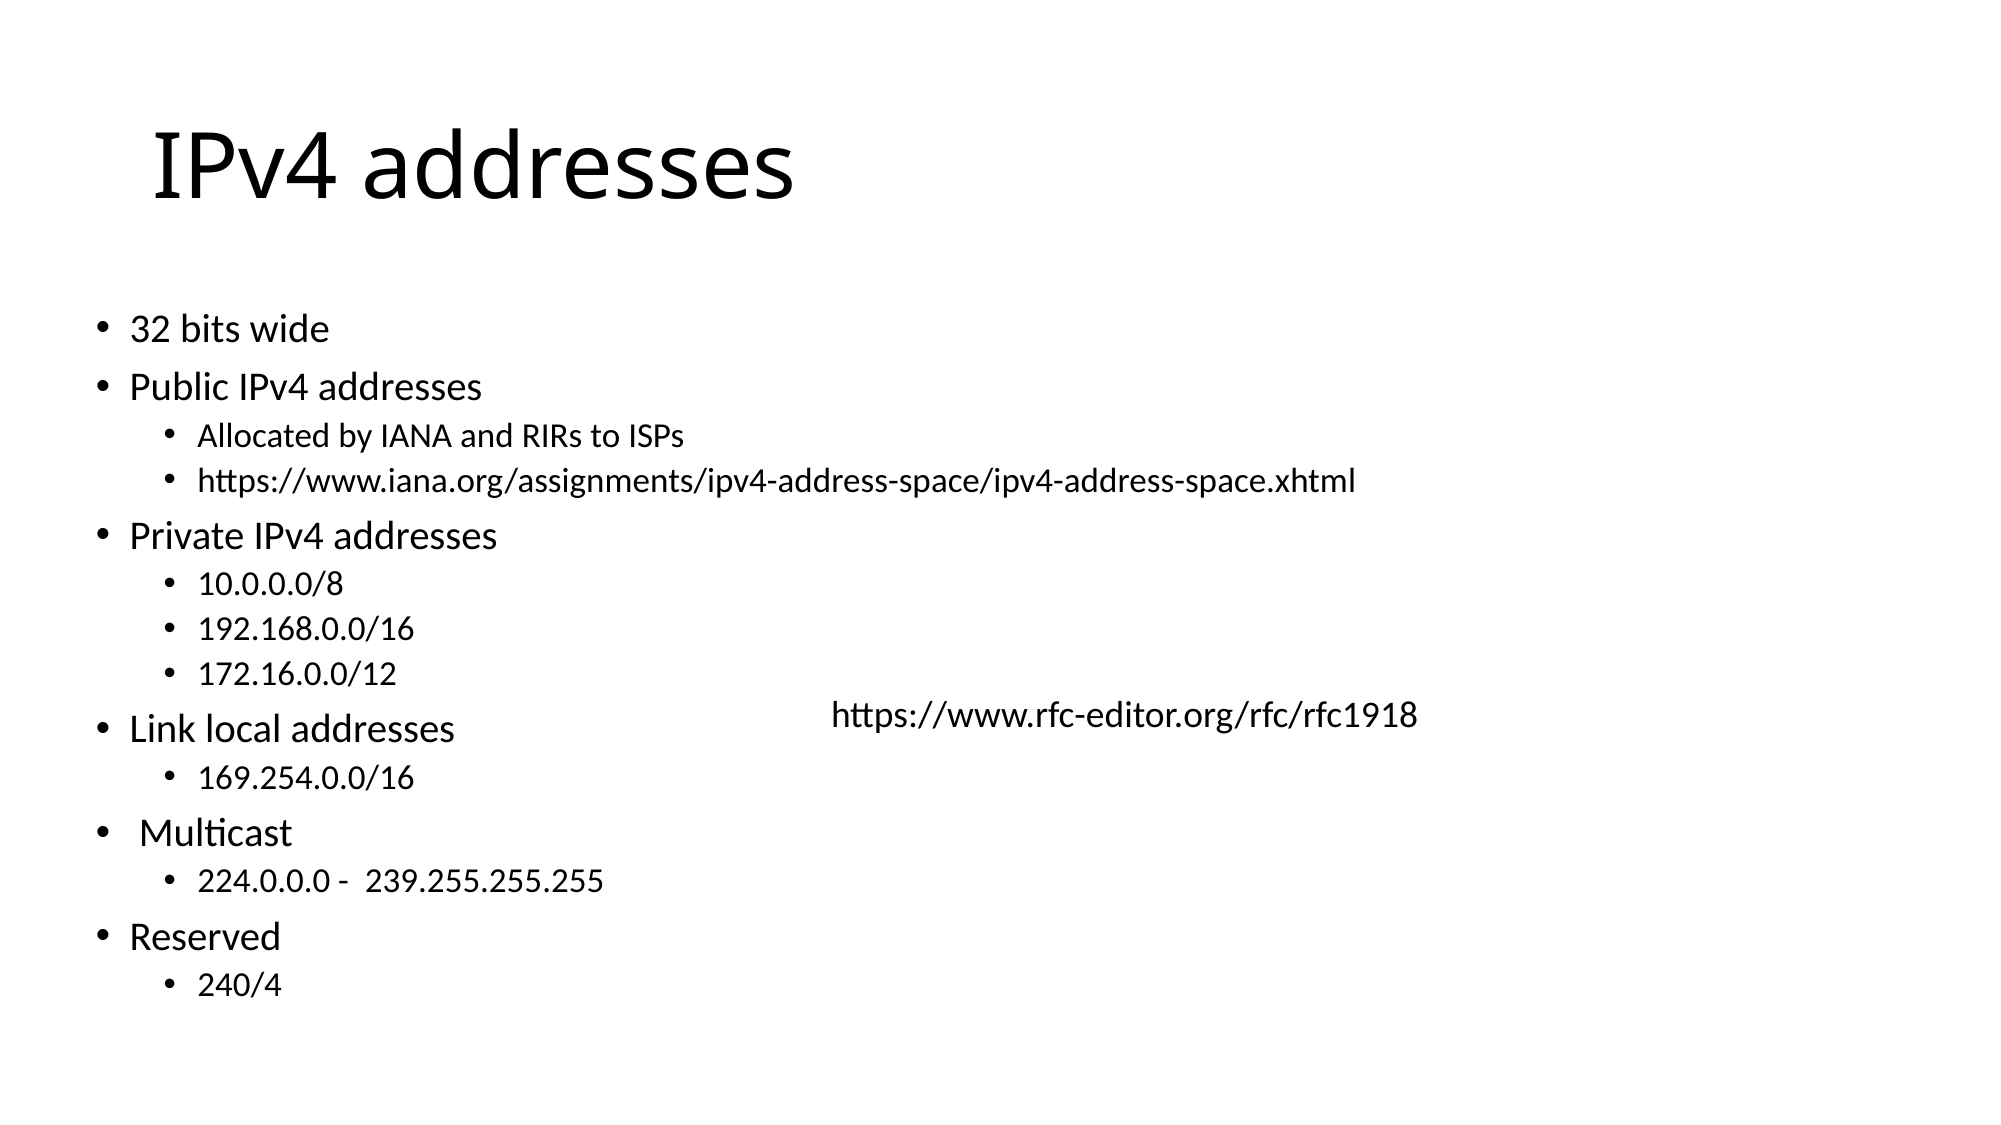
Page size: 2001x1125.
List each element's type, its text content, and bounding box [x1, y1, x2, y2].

title IPv4 addresses [137, 59, 1863, 278]
text_box https://www.rfc-editor.org/rfc/rfc1918 [816, 682, 1816, 743]
list 32 bits wide Public IPv4 addresses Allocated by IANA and RIRs to ISPs https://www.iana.org/assignments/ipv4-address-space/ipv4-address-space.xhtml Private IPv4 addresses 10.0.0.0/8 192.168.0.0/16 172.16.0.0/12 Link local addresses 169.254.0.0/16 Multicast 224.0.0.0 - 239.255.255.255 Reserved 240/4 [80, 299, 1920, 1014]
